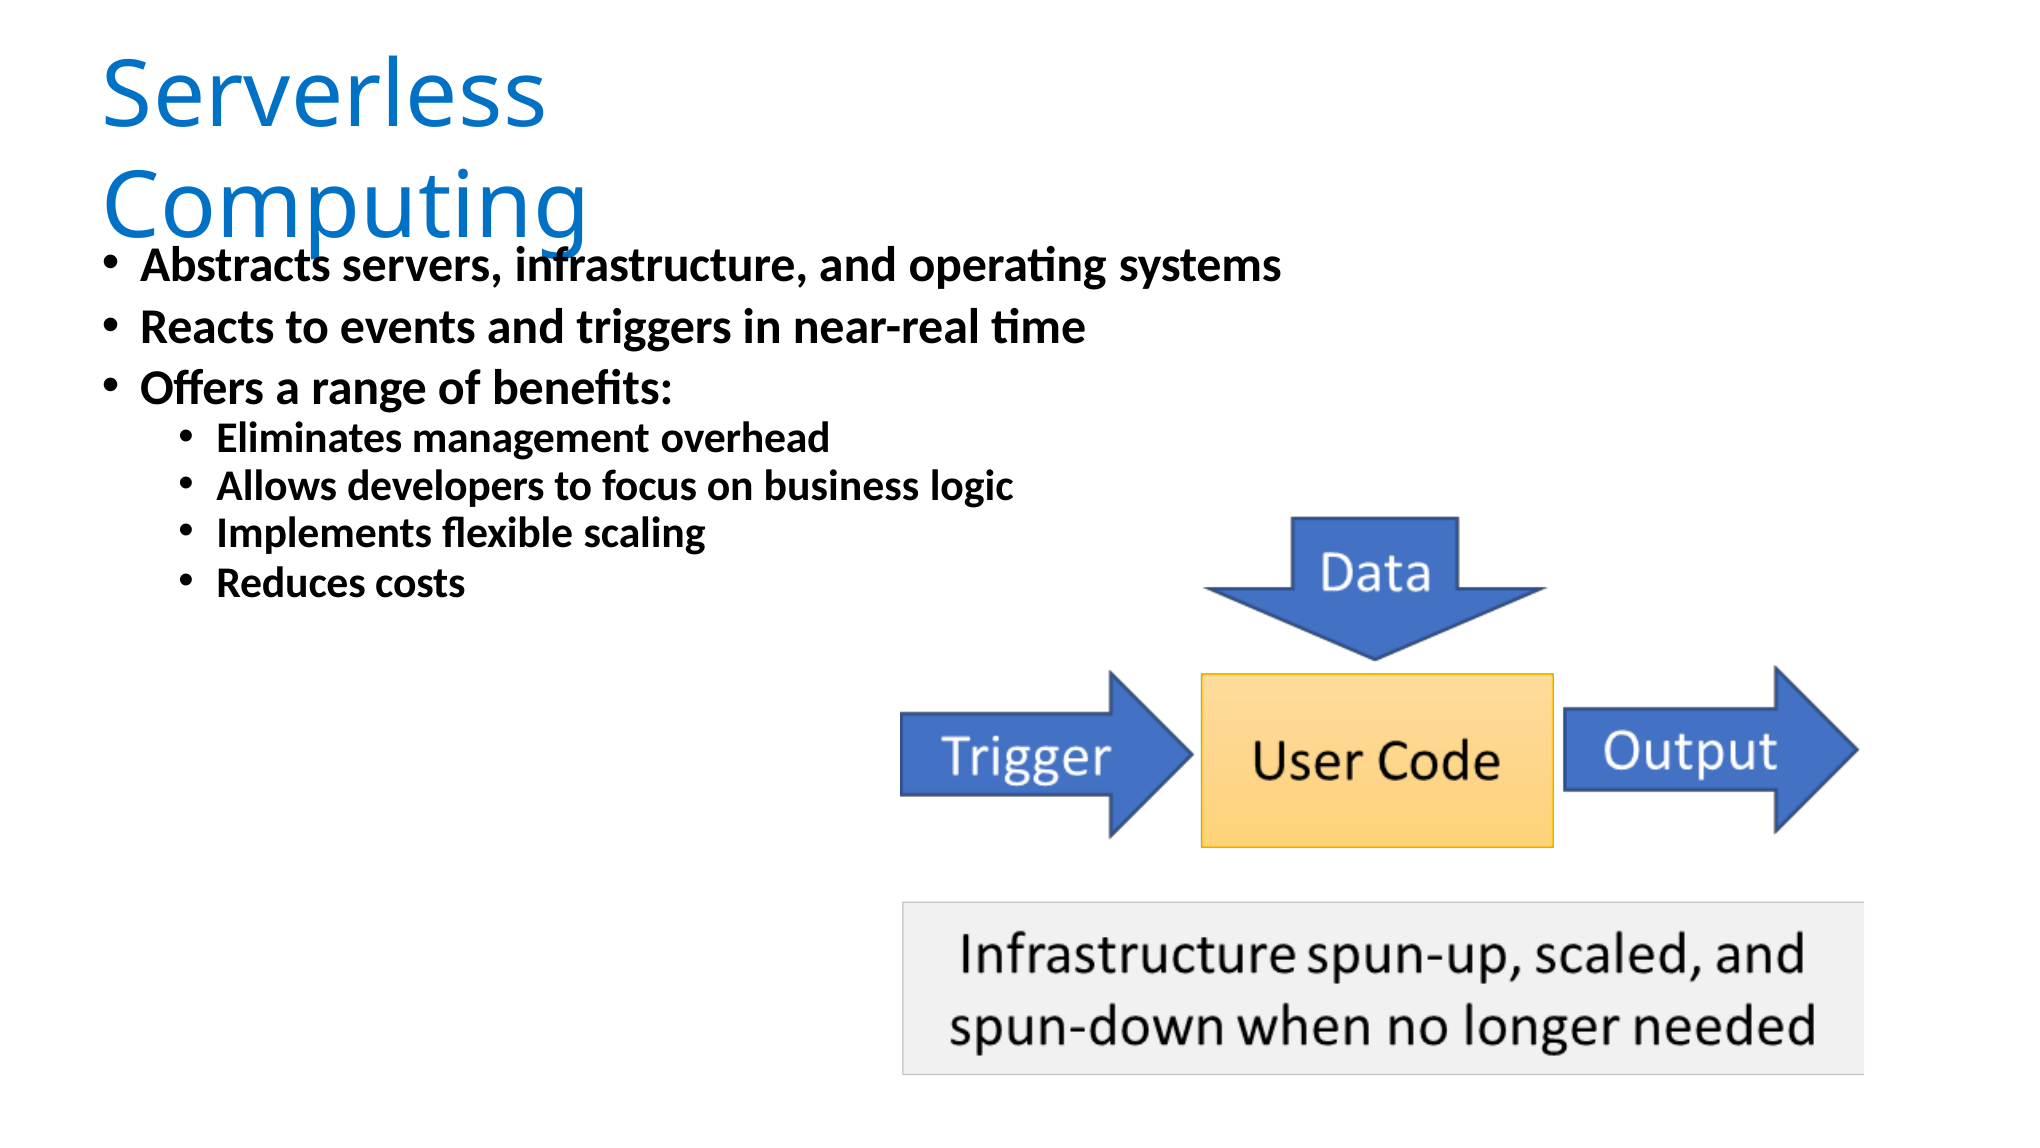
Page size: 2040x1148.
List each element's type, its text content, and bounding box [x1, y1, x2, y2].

title Serverless Computing [99, 31, 919, 229]
text_box [900, 514, 1865, 1099]
text_box Abstracts servers, infrastructure, and operating systems Reacts to events and triggers in near-real time Offers a range of benefits: Eliminates management overhead Allows developers to focus on business logic Implements flexible scaling Reduces costs [99, 229, 1296, 606]
